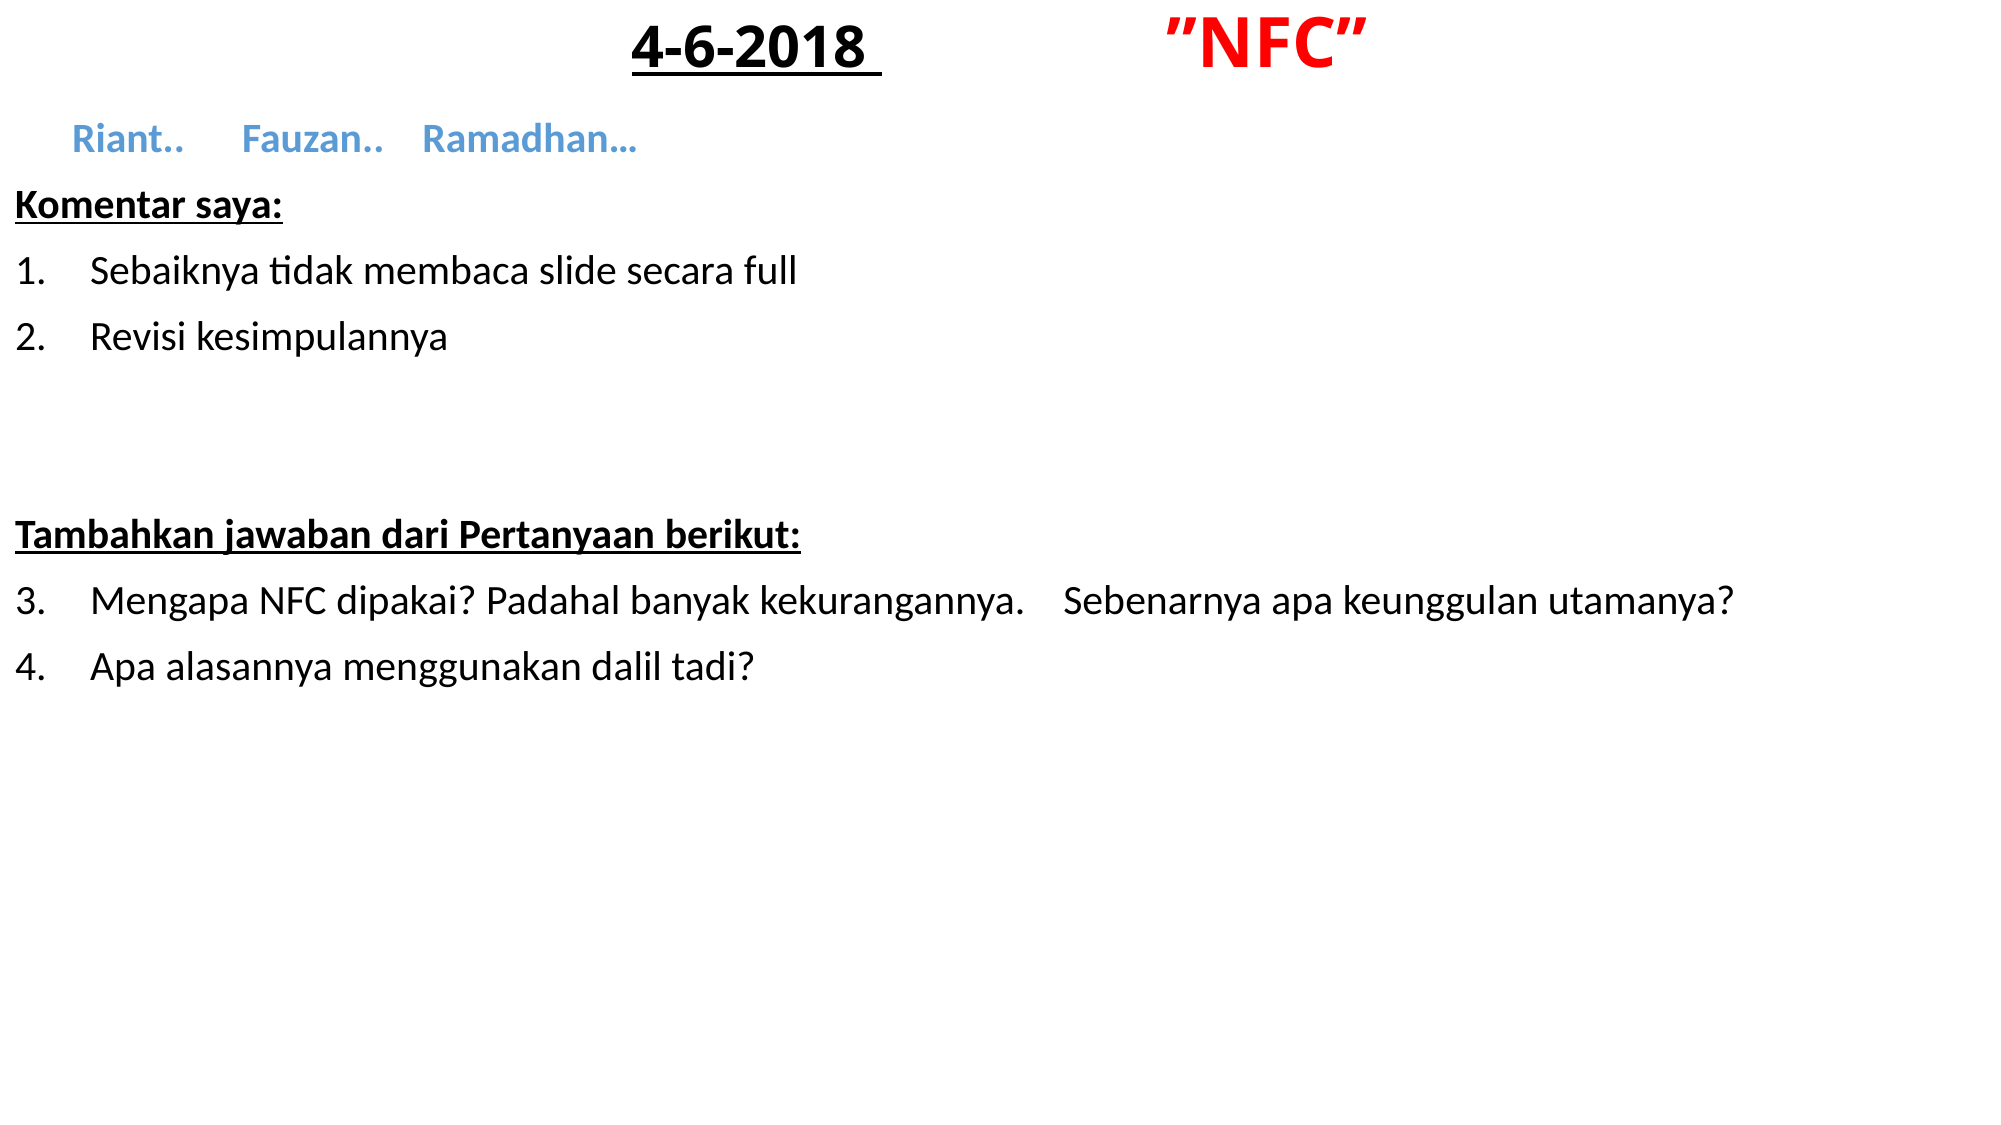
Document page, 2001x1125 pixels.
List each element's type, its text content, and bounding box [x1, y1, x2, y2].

title 4-6-2018 ”NFC” [137, 0, 1863, 91]
list Riant.. Fauzan.. Ramadhan… Komentar saya: Sebaiknya tidak membaca slide secara full Revisi kesimpulannya Tambahkan jawaban dari Pertanyaan berikut: Mengapa NFC dipakai? Padahal banyak kekurangannya. Sebenarnya apa keunggulan utamanya? Apa alasannya menggunakan dalil tadi? [0, 109, 2000, 1125]
